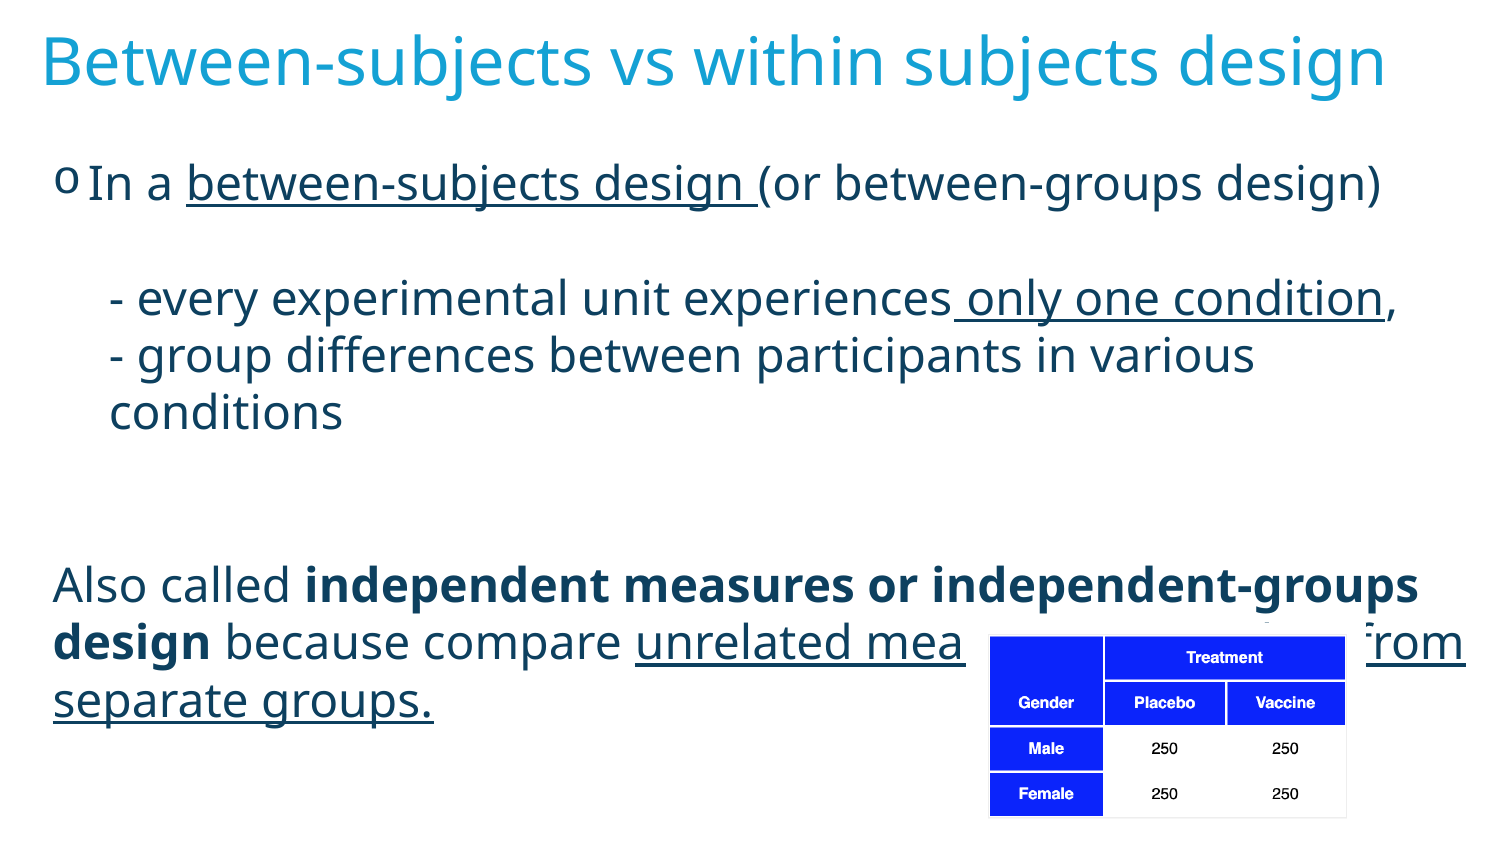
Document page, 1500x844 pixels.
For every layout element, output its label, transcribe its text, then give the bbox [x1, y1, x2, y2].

text_box Between-subjects vs within subjects design [29, 22, 1442, 130]
text_box In a between-subjects design (or between-groups design) - every experimental unit experiences only one condition, - group differences between participants in various conditions Also called independent measures or independent-groups design because compare unrelated measurements taken from separate groups. [41, 146, 1500, 733]
picture [966, 622, 1366, 831]
